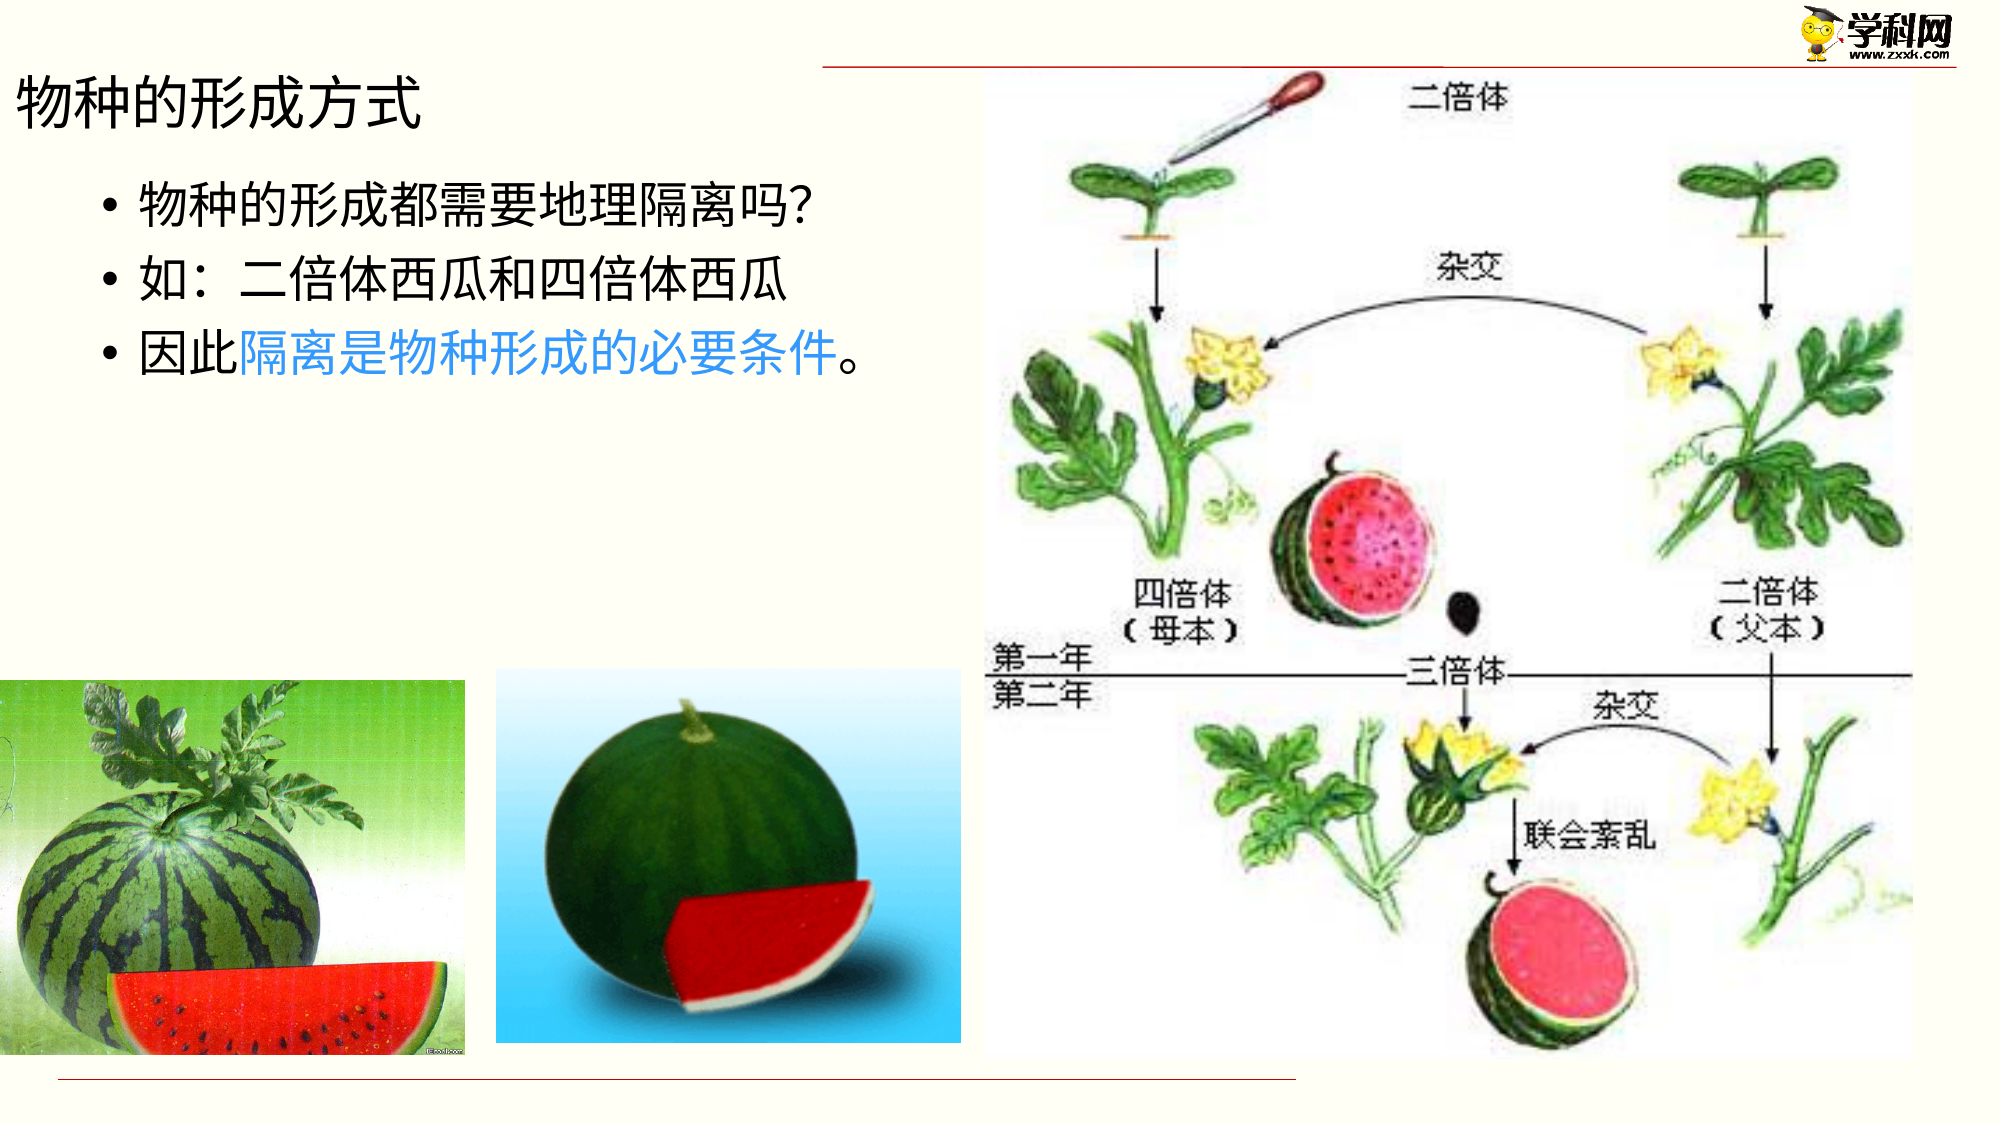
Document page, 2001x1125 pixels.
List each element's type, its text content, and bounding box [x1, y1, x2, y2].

picture [496, 668, 961, 1043]
picture [1798, 0, 1957, 68]
picture [0, 680, 465, 1055]
title 物种的形成方式 [0, 66, 1800, 183]
picture [984, 70, 1914, 1059]
list 物种的形成都需要地理隔离吗？ 如：二倍体西瓜和四倍体西瓜 因此隔离是物种形成的必要条件。 [86, 172, 892, 740]
